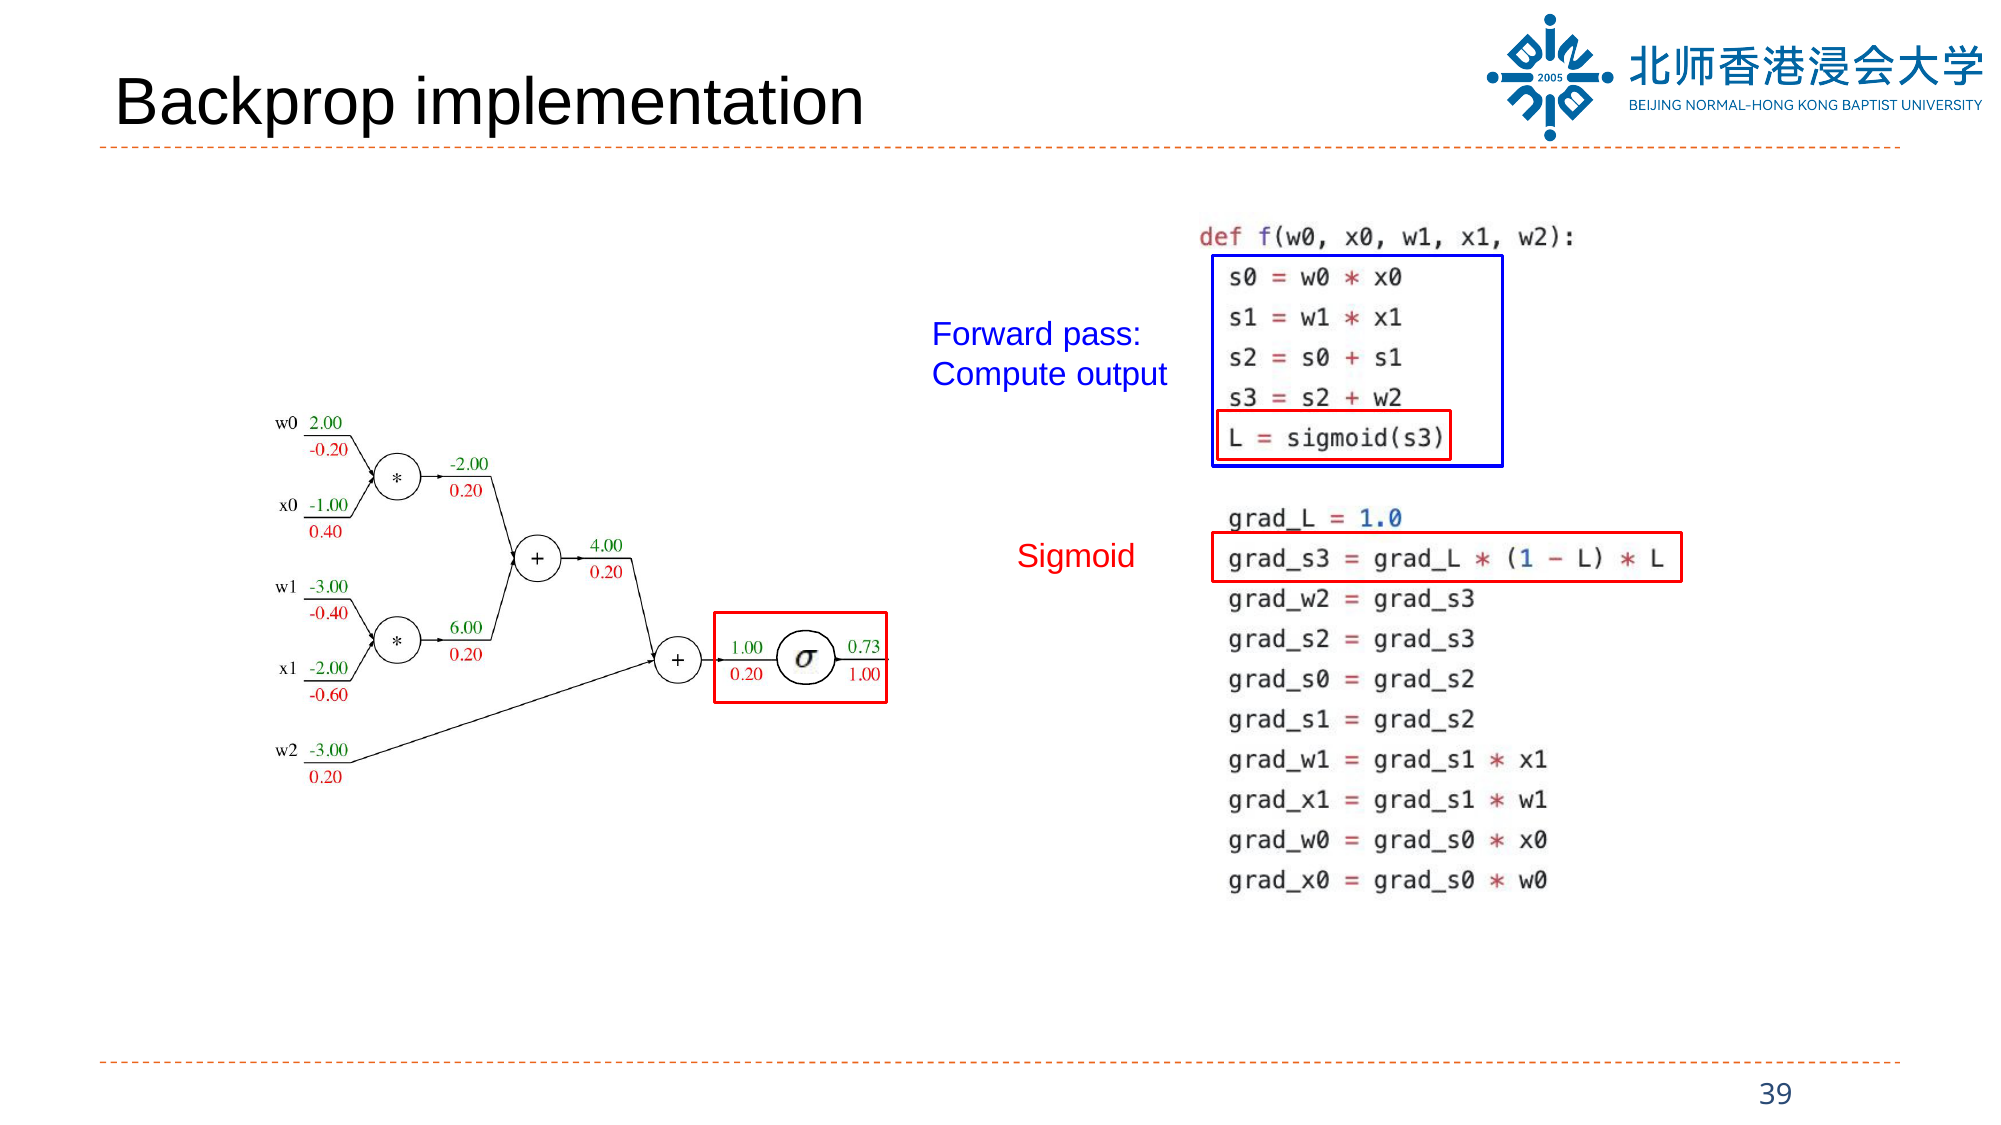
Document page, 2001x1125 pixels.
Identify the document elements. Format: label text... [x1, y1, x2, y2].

text_box Forward pass: Compute output [929, 310, 1172, 392]
text_box Sigmoid [1014, 531, 1140, 574]
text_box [1199, 212, 1683, 901]
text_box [274, 411, 891, 787]
title Backprop implementation [99, 24, 1900, 146]
picture [1469, 0, 2000, 156]
